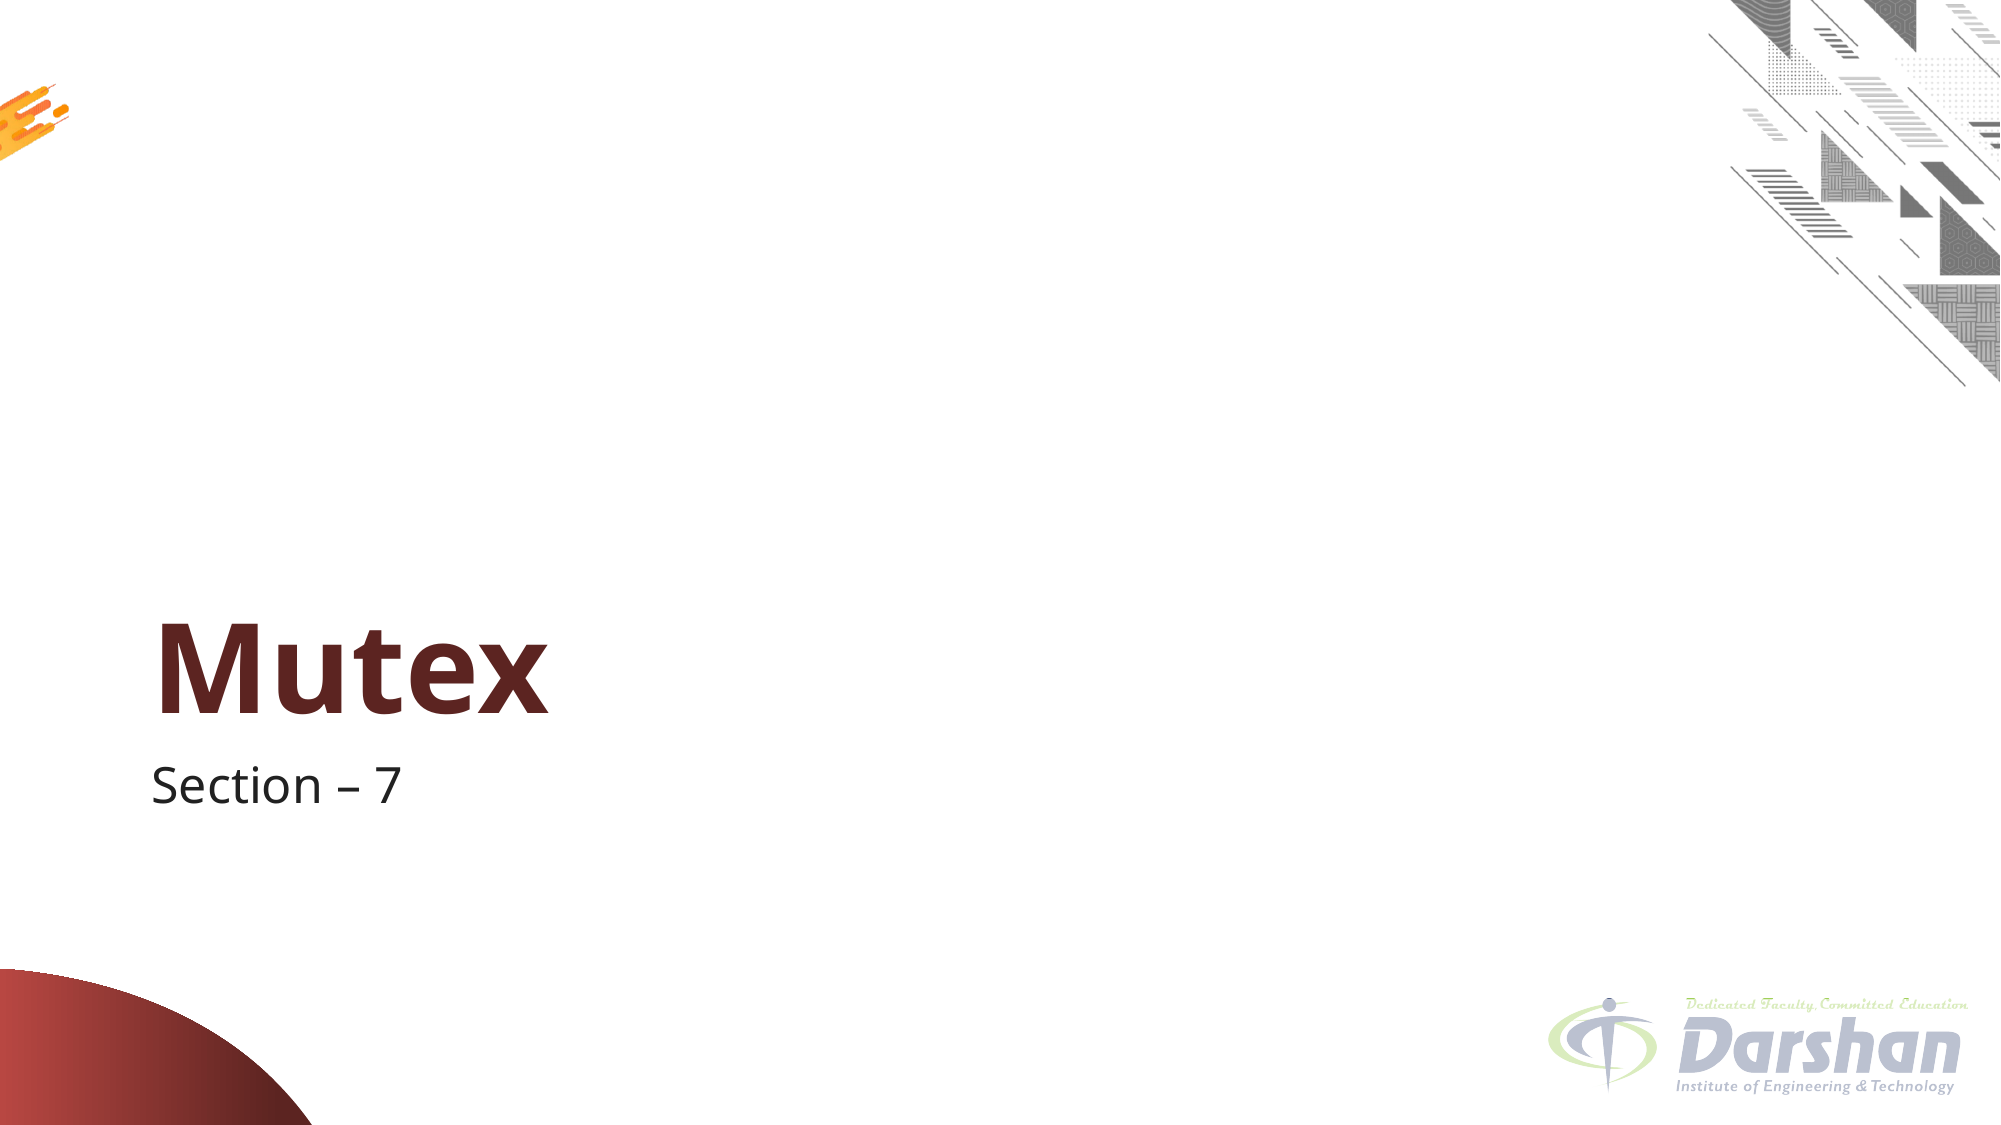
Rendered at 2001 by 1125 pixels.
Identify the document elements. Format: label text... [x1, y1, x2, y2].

list Section – 7 [136, 752, 1862, 999]
picture [0, 65, 90, 193]
title Mutex [136, 280, 1862, 749]
text_box full [1548, 998, 1968, 1095]
